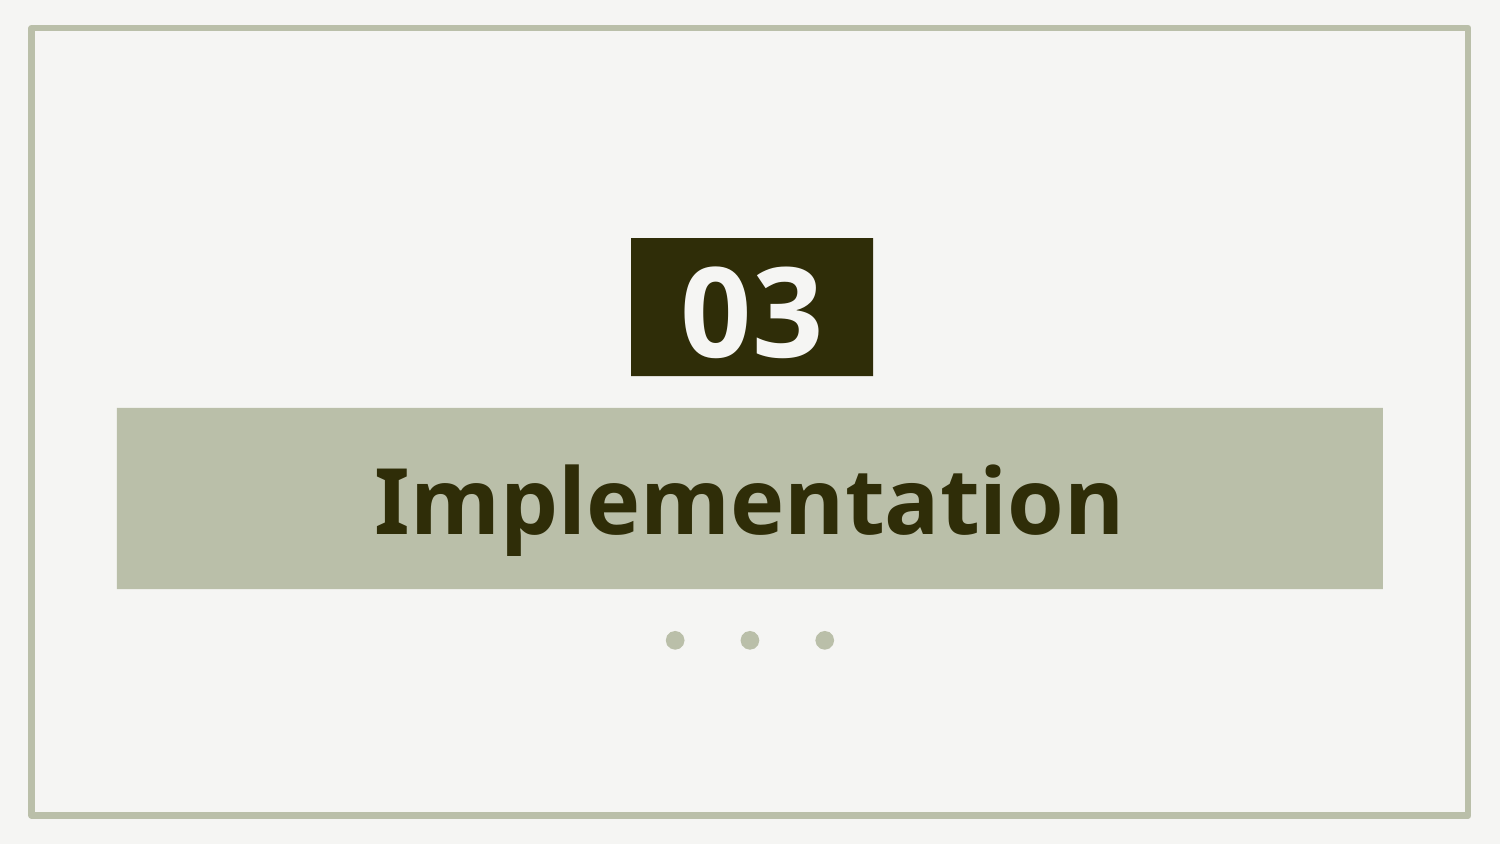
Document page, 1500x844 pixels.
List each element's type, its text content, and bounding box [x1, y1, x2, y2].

title Implementation [116, 407, 1383, 590]
text_box [665, 630, 685, 650]
text_box [740, 630, 760, 650]
text_box [815, 630, 835, 650]
title 03 [631, 238, 874, 377]
